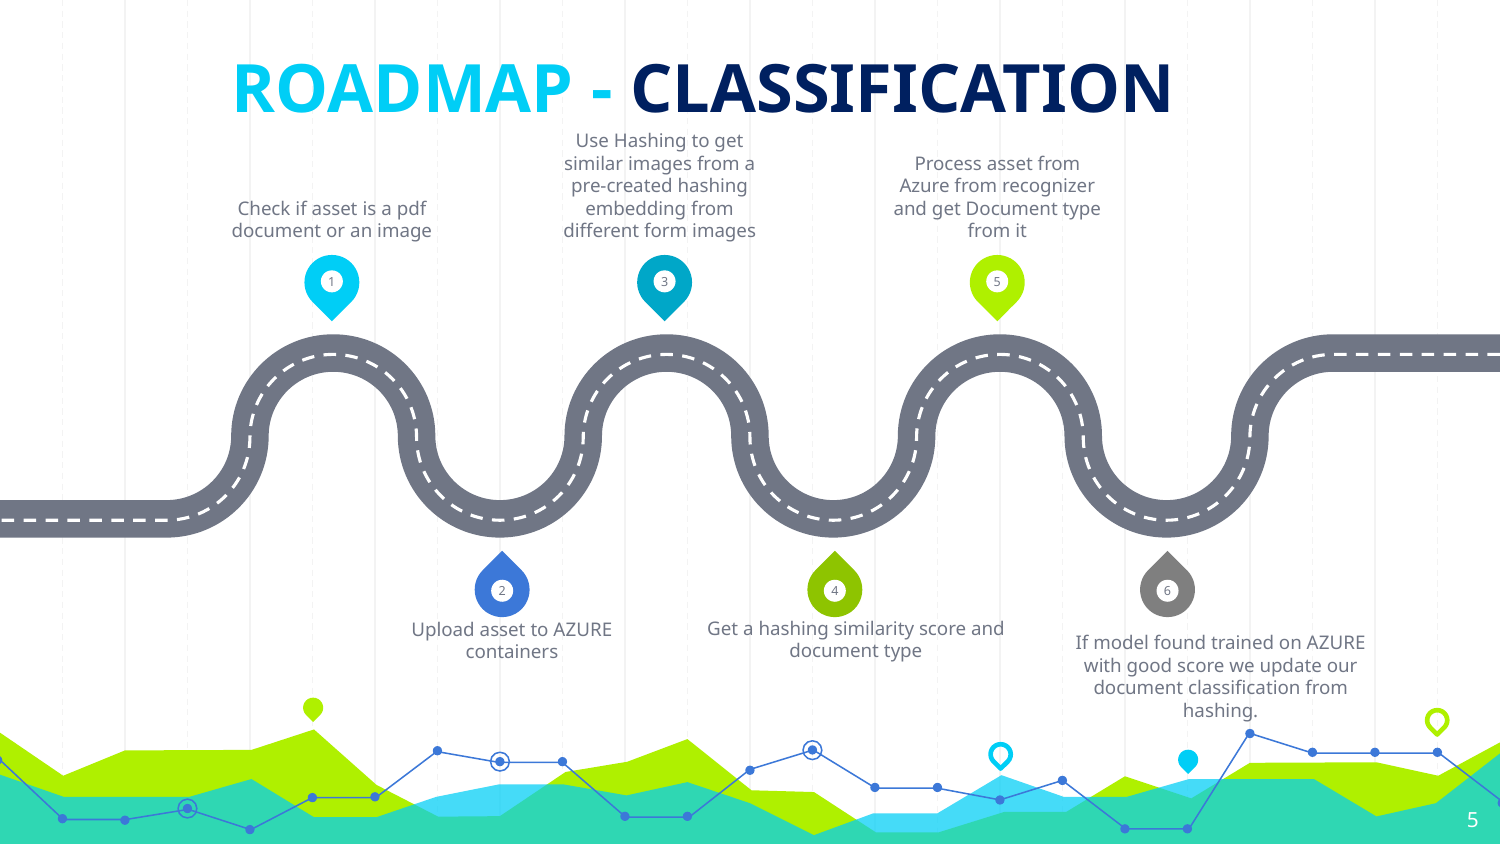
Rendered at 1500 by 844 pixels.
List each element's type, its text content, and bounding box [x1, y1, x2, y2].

slide_number 5 [1403, 791, 1494, 844]
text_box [958, 243, 1037, 322]
text_box If model found trained on AZURE with good score we update our document classification from hashing. [1061, 630, 1380, 719]
text_box Check if asset is a pdf document or an image [226, 153, 438, 242]
title ROADMAP - CLASSIFICATION [129, 22, 1278, 141]
text_box Get a hashing similarity score and document type [675, 616, 1037, 704]
text_box Upload asset to AZURE containers [383, 617, 641, 705]
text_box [795, 550, 874, 629]
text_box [625, 243, 704, 322]
text_box Use Hashing to get similar images from a pre-created hashing embedding from different form images [553, 153, 765, 242]
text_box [292, 243, 371, 322]
text_box Process asset from Azure from recognizer and get Document type from it [891, 153, 1103, 242]
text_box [463, 550, 542, 629]
text_box [0, 354, 1500, 521]
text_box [1128, 550, 1207, 629]
